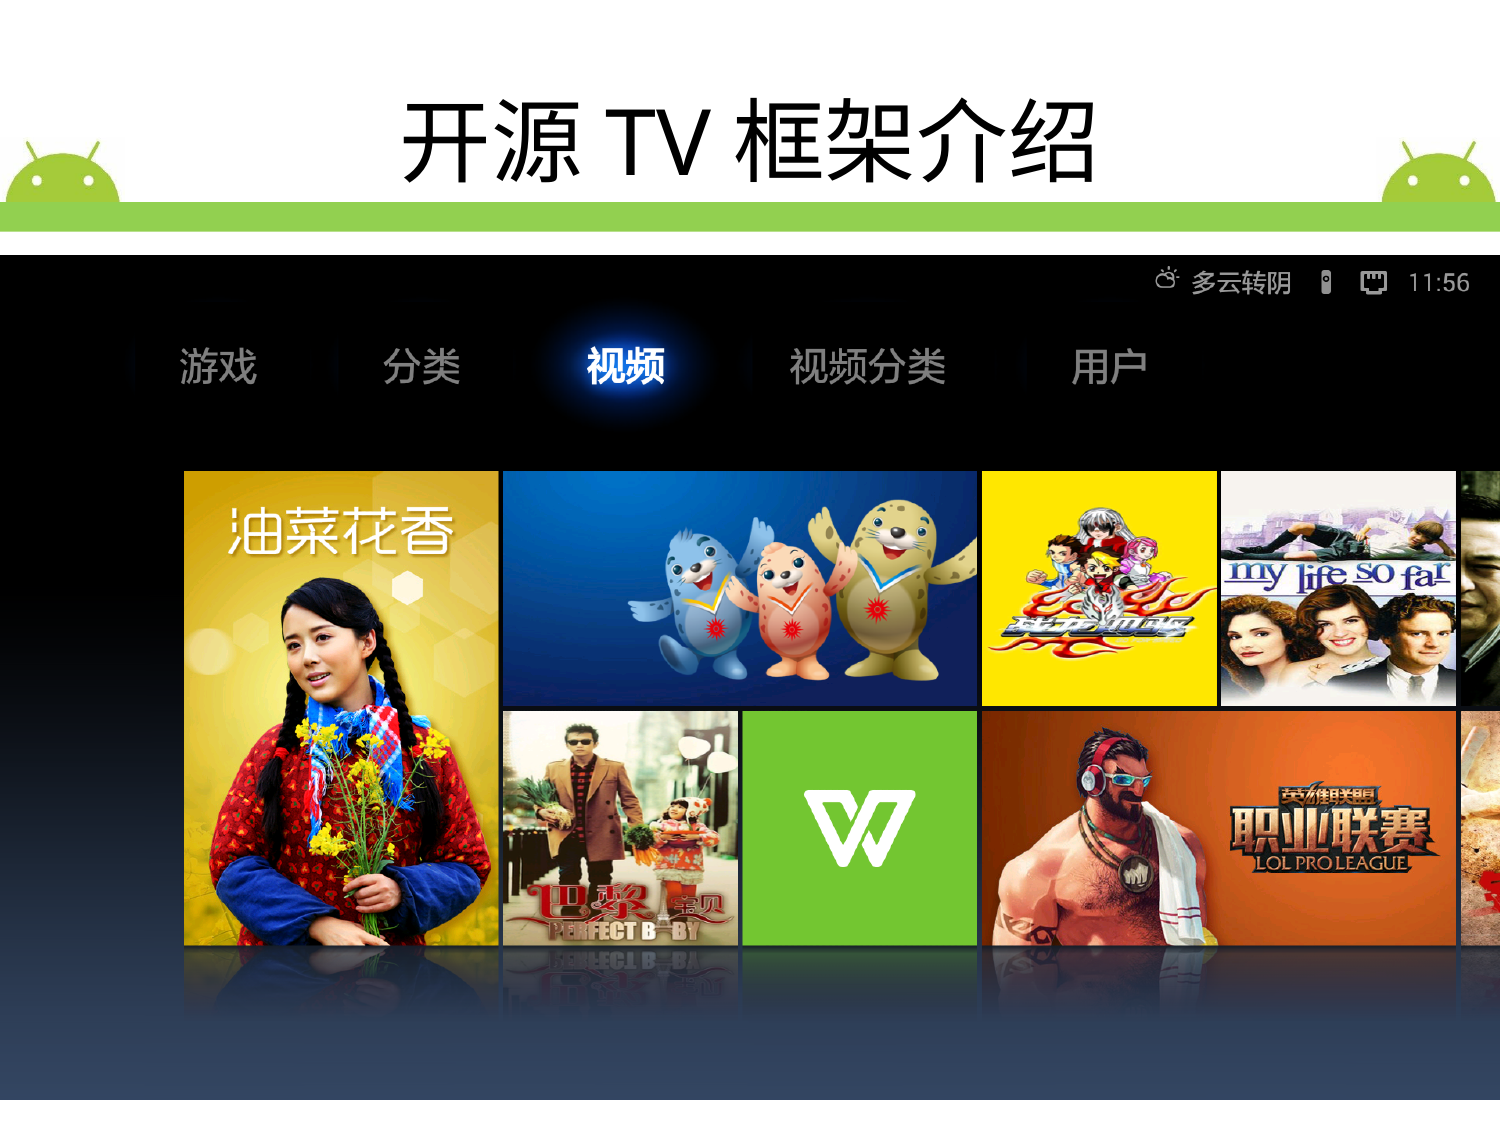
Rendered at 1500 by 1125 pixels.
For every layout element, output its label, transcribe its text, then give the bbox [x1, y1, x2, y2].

picture [0, 254, 1500, 1100]
title 开源TV框架介绍 [75, 45, 1425, 233]
picture [0, 137, 75, 202]
picture [1425, 137, 1500, 202]
